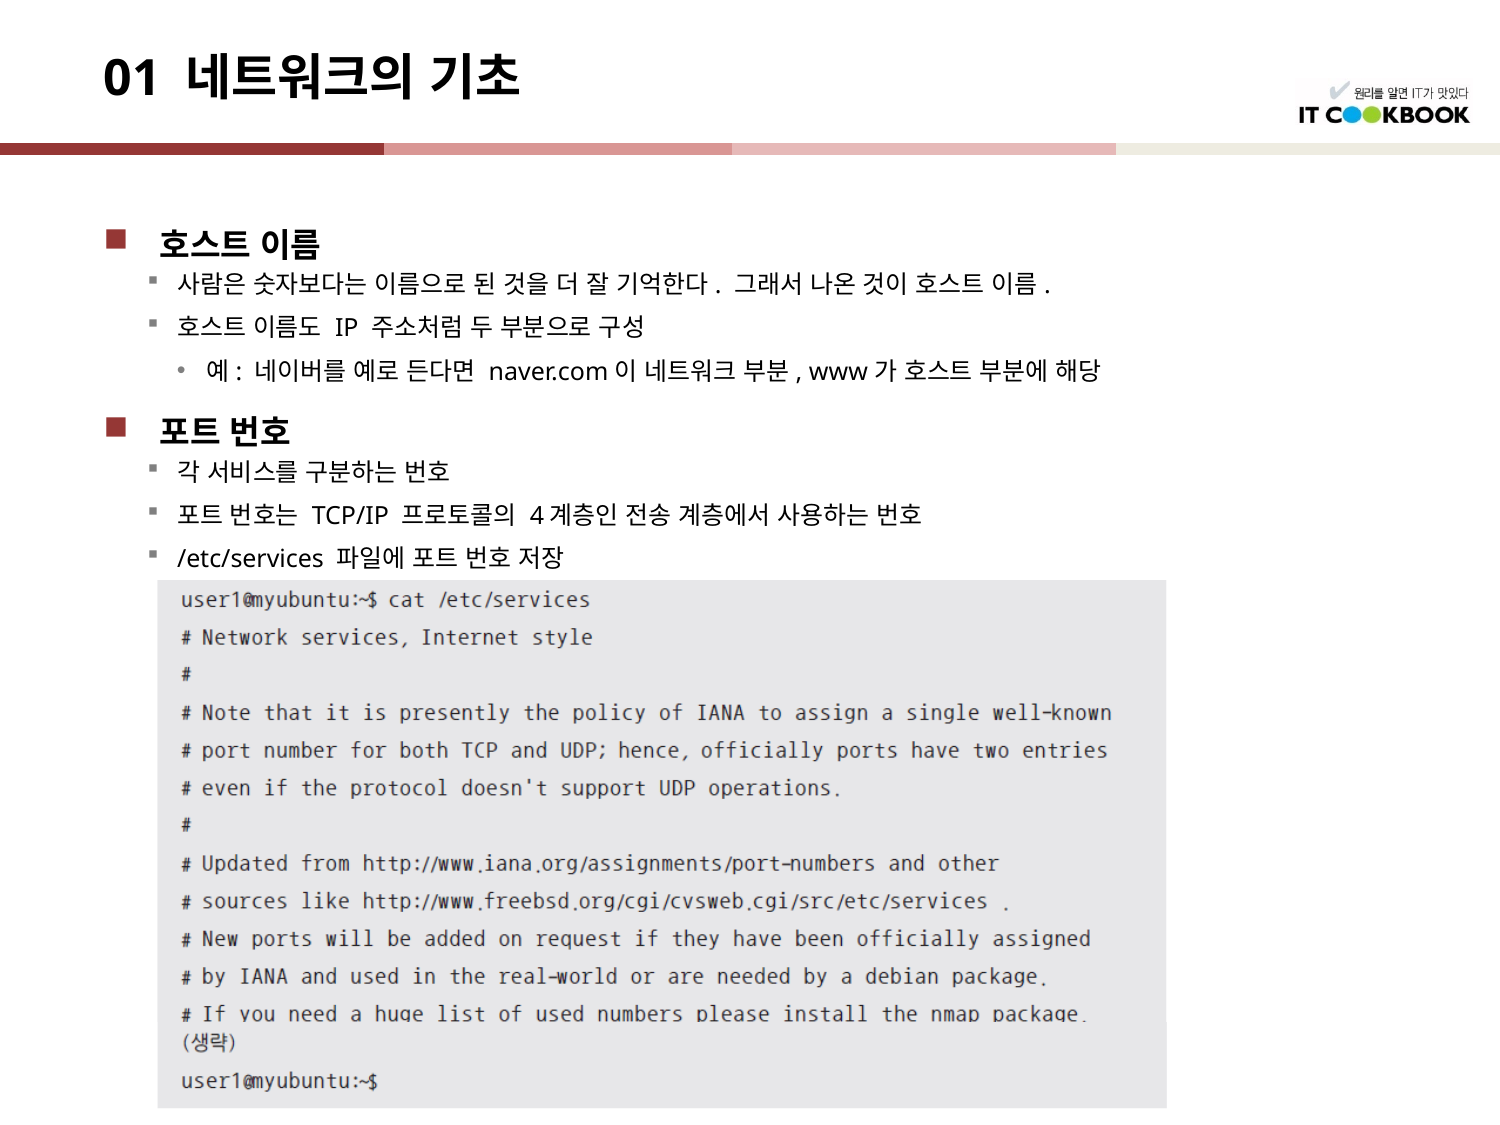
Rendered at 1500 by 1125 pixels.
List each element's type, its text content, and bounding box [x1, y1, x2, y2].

picture [1295, 78, 1473, 125]
title 01 네트워크의 기초 [88, 30, 1330, 121]
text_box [152, 580, 1174, 1113]
list 호스트 이름 사람은 숫자보다는 이름으로 된 것을 더 잘 기억한다. 그래서 나온 것이 호스트 이름. 호스트 이름도 IP 주소처럼 두 부분으로 구성 예: 네이버를 예로 든다면 naver.com이 네트워크 부분, www가 호스트 부분에 해당 포트 번호 각 서비스를 구분하는 번호 포트 번호는 TCP/IP 프로토콜의 4계층인 전송 계층에서 사용하는 번호 /etc/services 파일에 포트 번호 저장 [88, 196, 1436, 1083]
